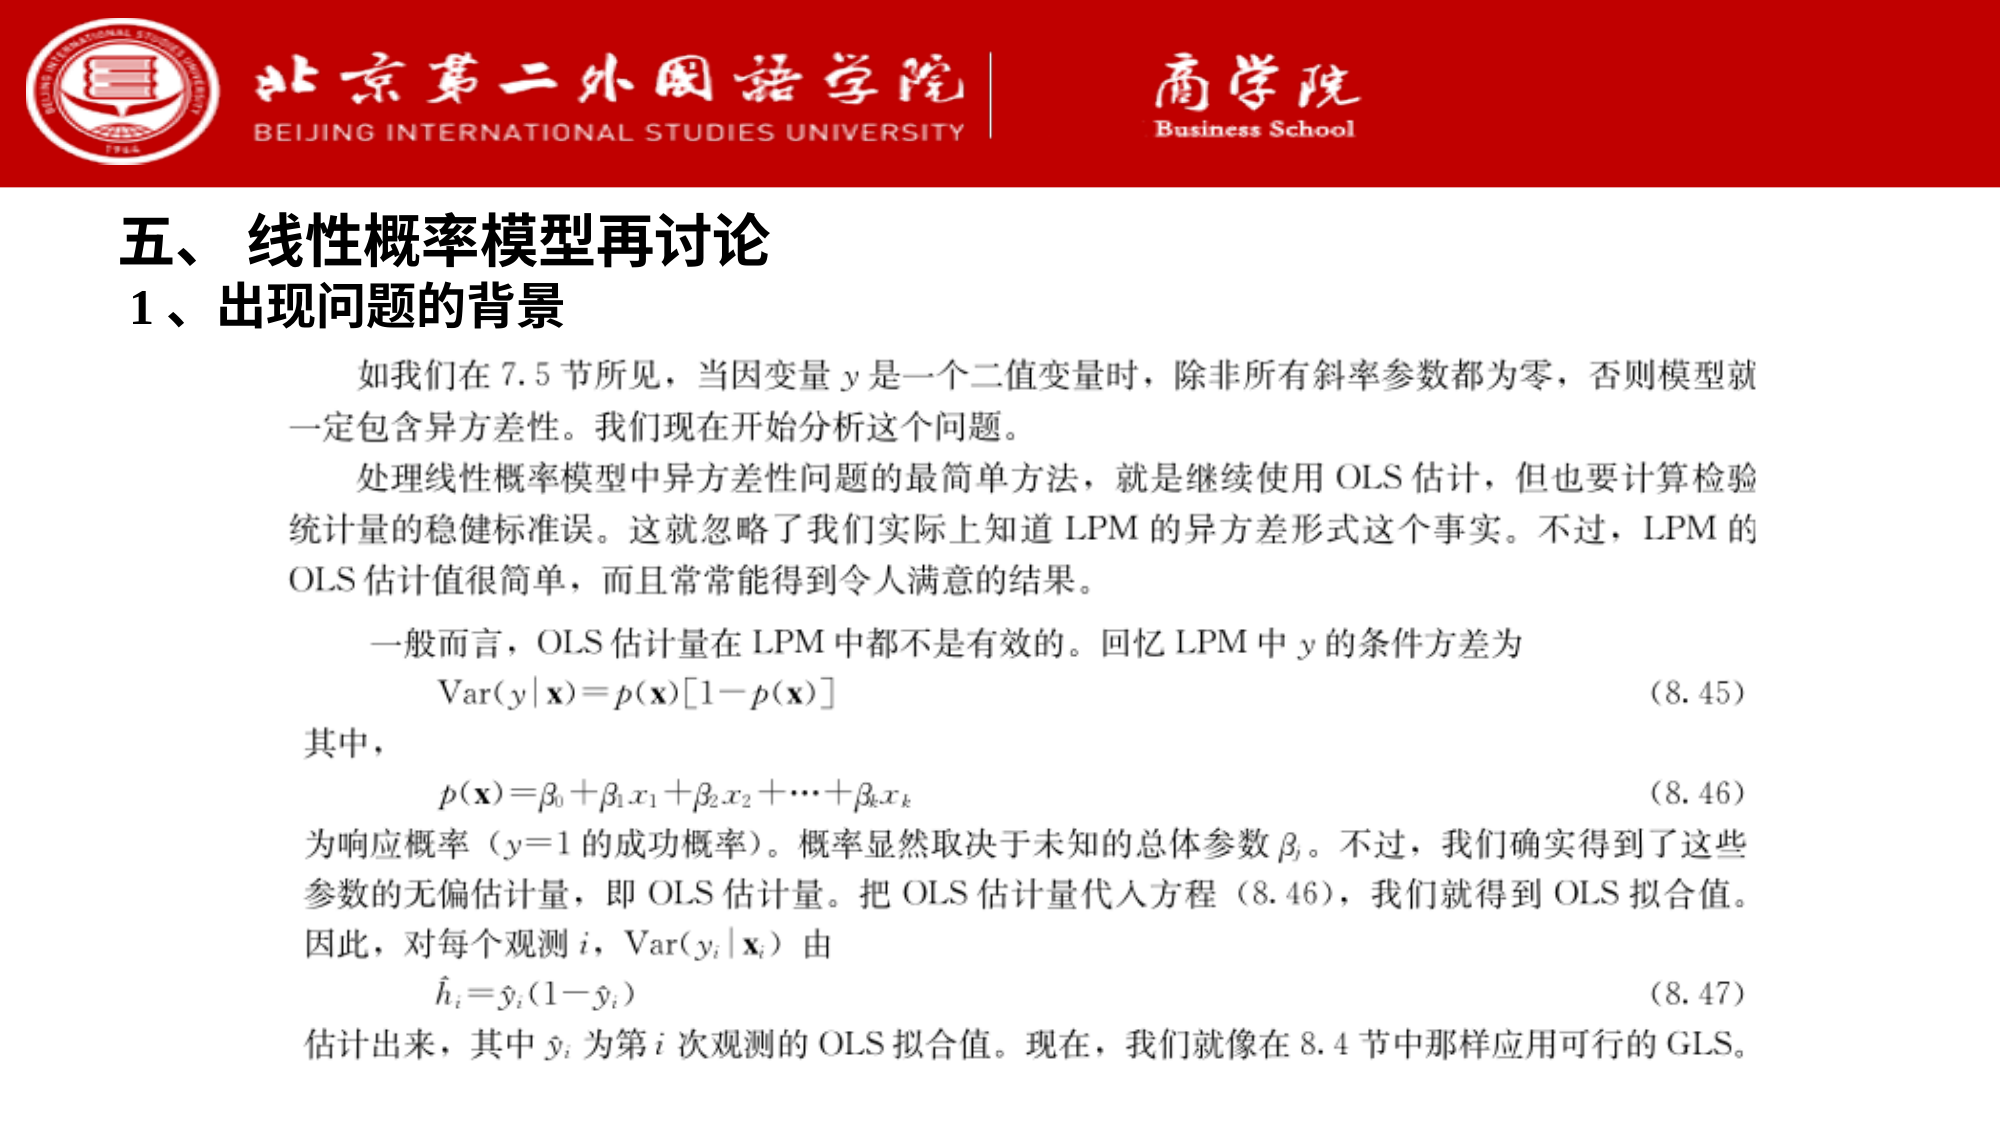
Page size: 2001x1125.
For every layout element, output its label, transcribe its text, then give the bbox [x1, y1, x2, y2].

list 1、出现问题的背景 [114, 267, 1600, 350]
title 五、 线性概率模型再讨论 [102, 188, 1750, 291]
picture [26, 18, 1693, 165]
picture [279, 341, 1781, 1074]
